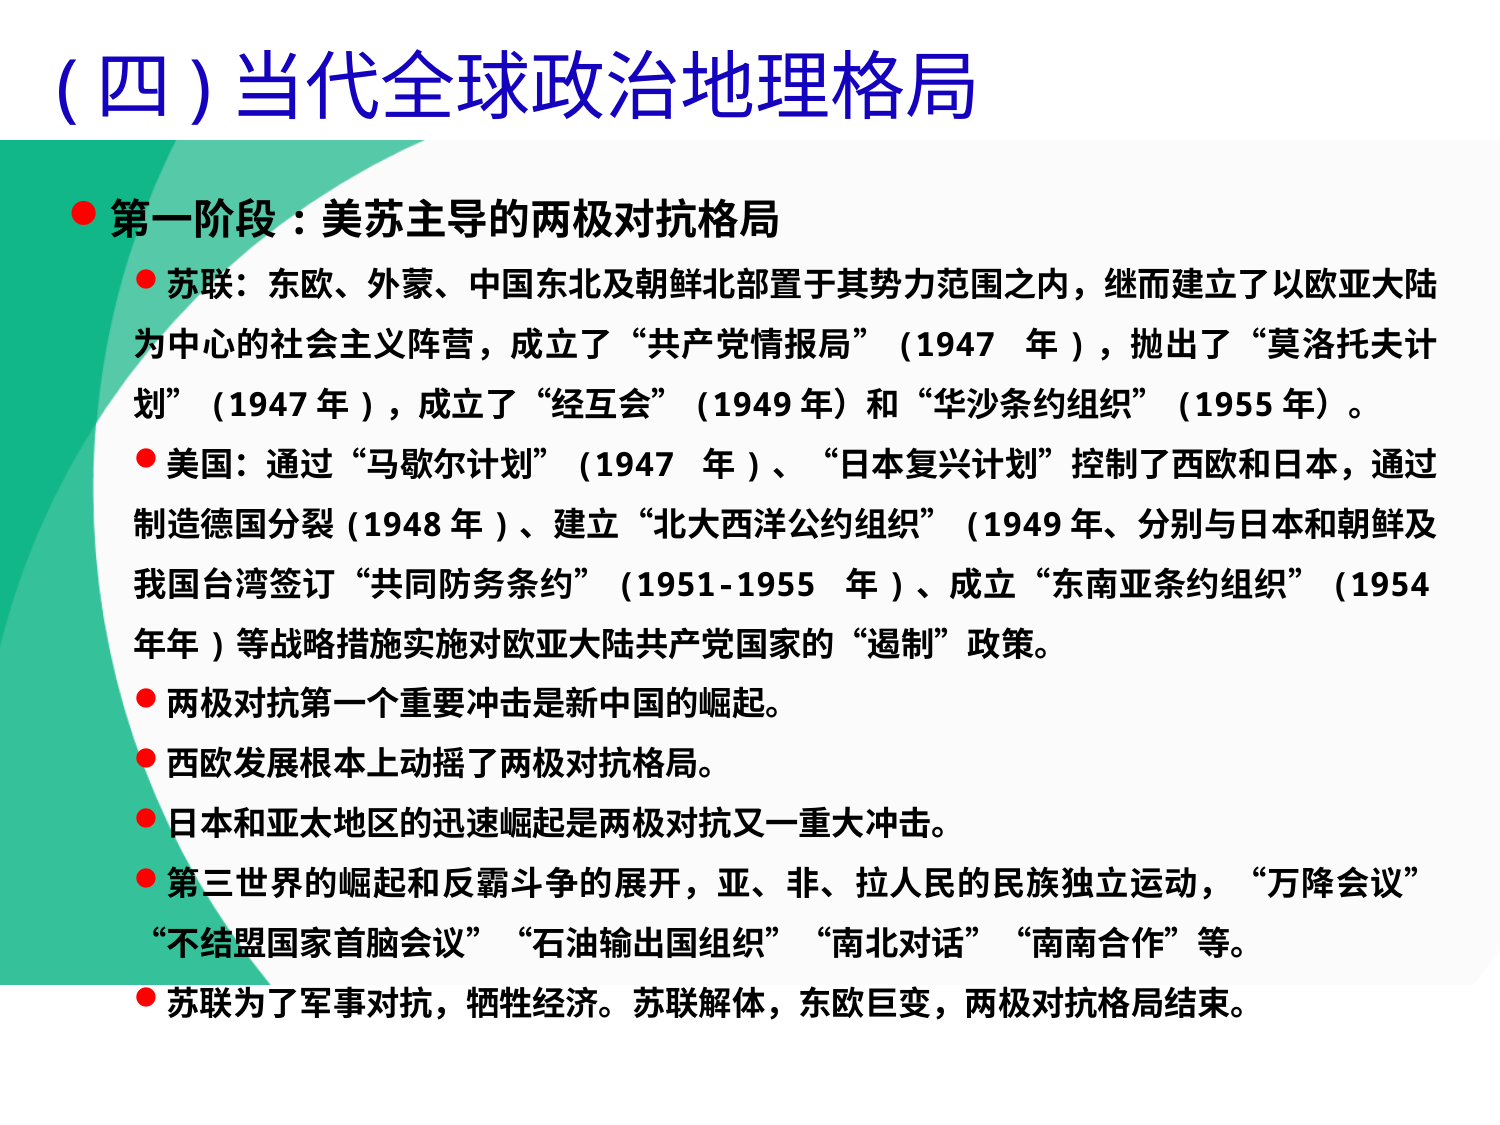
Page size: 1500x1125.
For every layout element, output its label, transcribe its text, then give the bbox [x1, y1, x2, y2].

text_box 第一阶段:美苏主导的两极对抗格局 苏联：东欧、外蒙、中国东北及朝鲜北部置于其势力范围之内，继而建立了以欧亚大陆为中心的社会主义阵营，成立了“共产党情报局”(1947 年)，抛出了“莫洛托夫计划”(1947年)，成立了“经互会”(1949年）和“华沙条约组织”(1955年）。 美国：通过“马歇尔计划”(1947 年)、“日本复兴计划”控制了西欧和日本，通过制造德国分裂(1948年)、建立“北大西洋公约组织”(1949年、分别与日本和朝鲜及我国台湾签订“共同防务条约”(1951-1955 年)、成立“东南亚条约组织”(1954年年)等战略措施实施对欧亚大陆共产党国家的“遏制”政策。 两极对抗第一个重要冲击是新中国的崛起。 西欧发展根本上动摇了两极对抗格局。 日本和亚太地区的迅速崛起是两极对抗又一重大冲击。 第三世界的崛起和反霸斗争的展开，亚、非、拉人民的民族独立运动，“万降会议”“不结盟国家首脑会议”“石油输出国组织”“南北对话”“南南合作”等。 苏联为了军事对抗，牺牲经济。苏联解体，东欧巨变，两极对抗格局结束。 [53, 985, 1454, 1062]
text_box (四)当代全球政治地理格局 [41, 30, 1377, 140]
picture [0, 140, 1500, 985]
